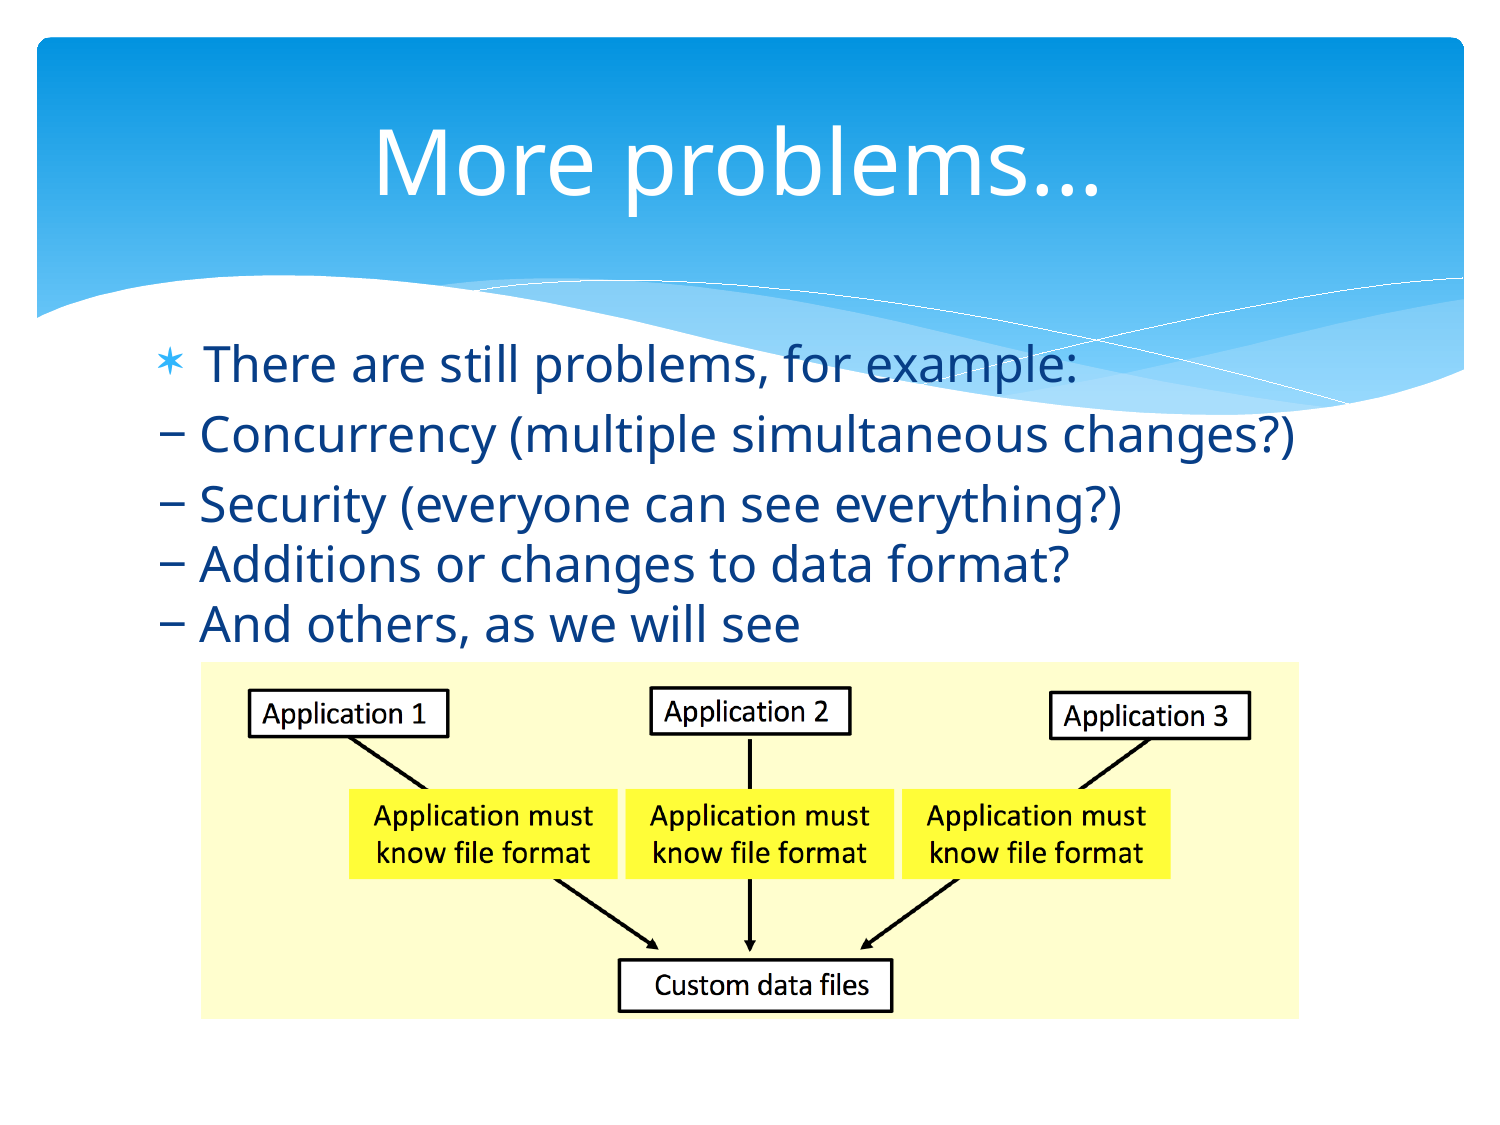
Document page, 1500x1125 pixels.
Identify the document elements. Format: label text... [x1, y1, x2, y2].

list There are still problems, for example: ‒ Concurrency (multiple simultaneous changes?) ‒ Security (everyone can see everything?) ‒ Additions or changes to data format? ‒ And others, as we will see [143, 324, 1359, 1005]
title More problems... [75, 55, 1425, 261]
picture [200, 661, 1300, 1019]
